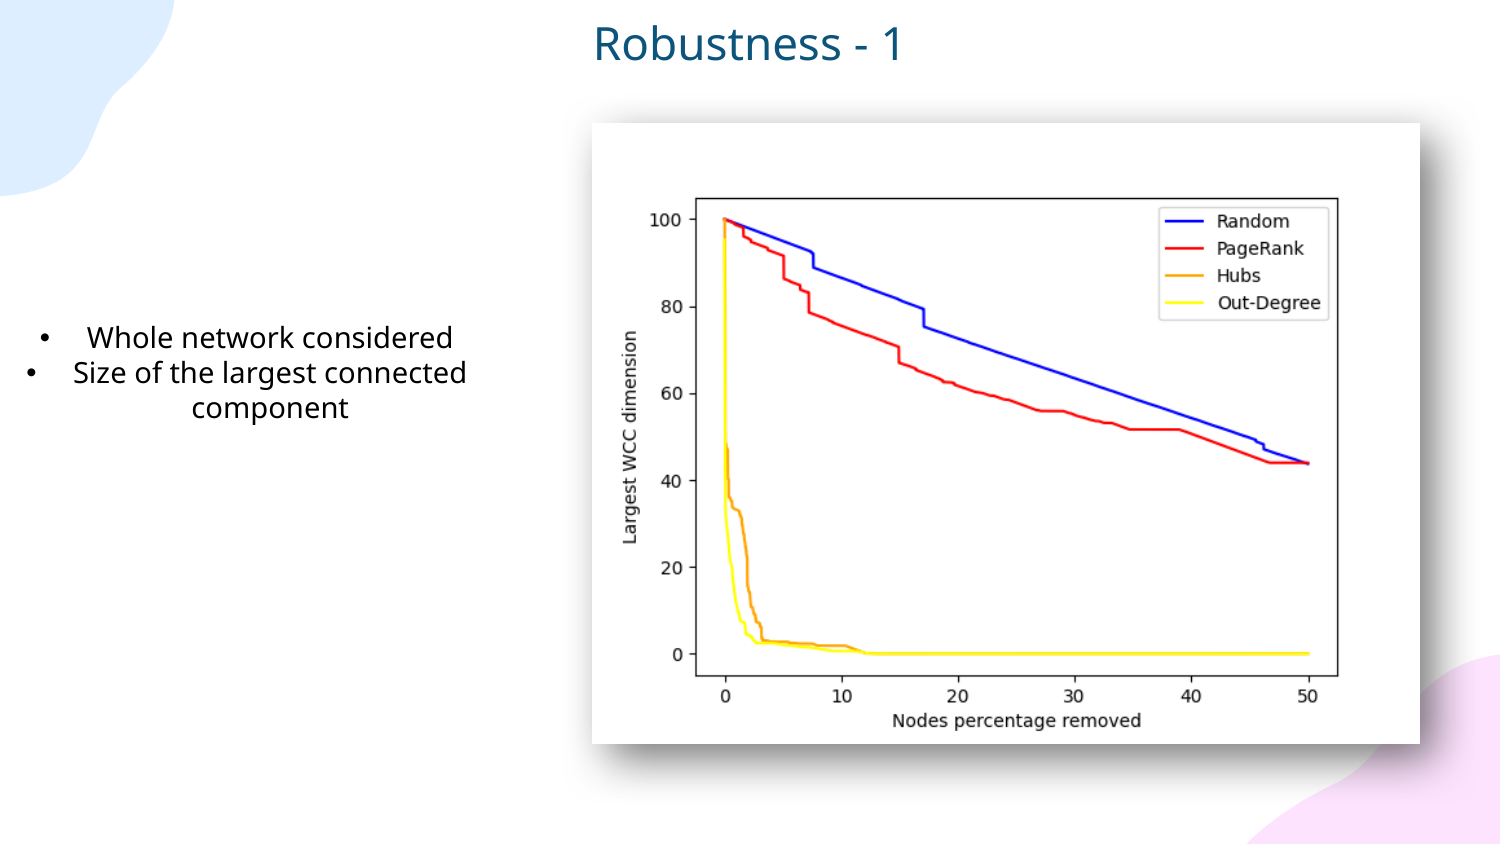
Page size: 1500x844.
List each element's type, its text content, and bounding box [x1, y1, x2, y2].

text_box Whole network considered Size of the largest connected component [0, 312, 494, 433]
text_box Robustness - 1 [0, 0, 1500, 94]
picture [592, 123, 1421, 745]
